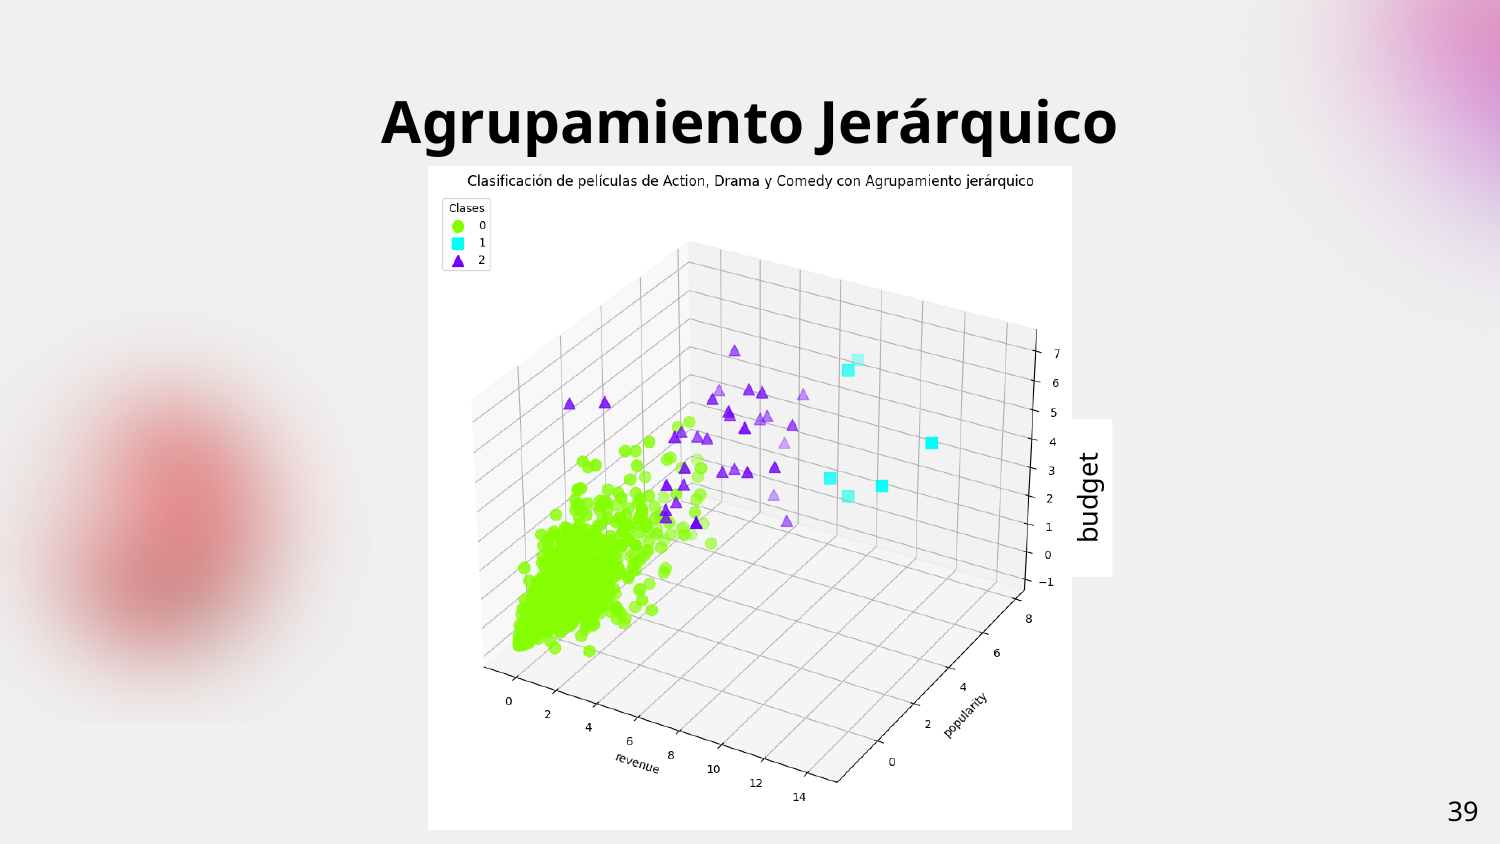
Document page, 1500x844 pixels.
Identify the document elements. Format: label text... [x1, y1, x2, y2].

slide_number ‹#› [1403, 779, 1494, 844]
title Agrupamiento Jerárquico [118, 72, 1382, 167]
picture [1208, 0, 1500, 353]
picture [428, 166, 1072, 830]
text_box budget [1076, 419, 1113, 577]
picture [0, 312, 371, 723]
